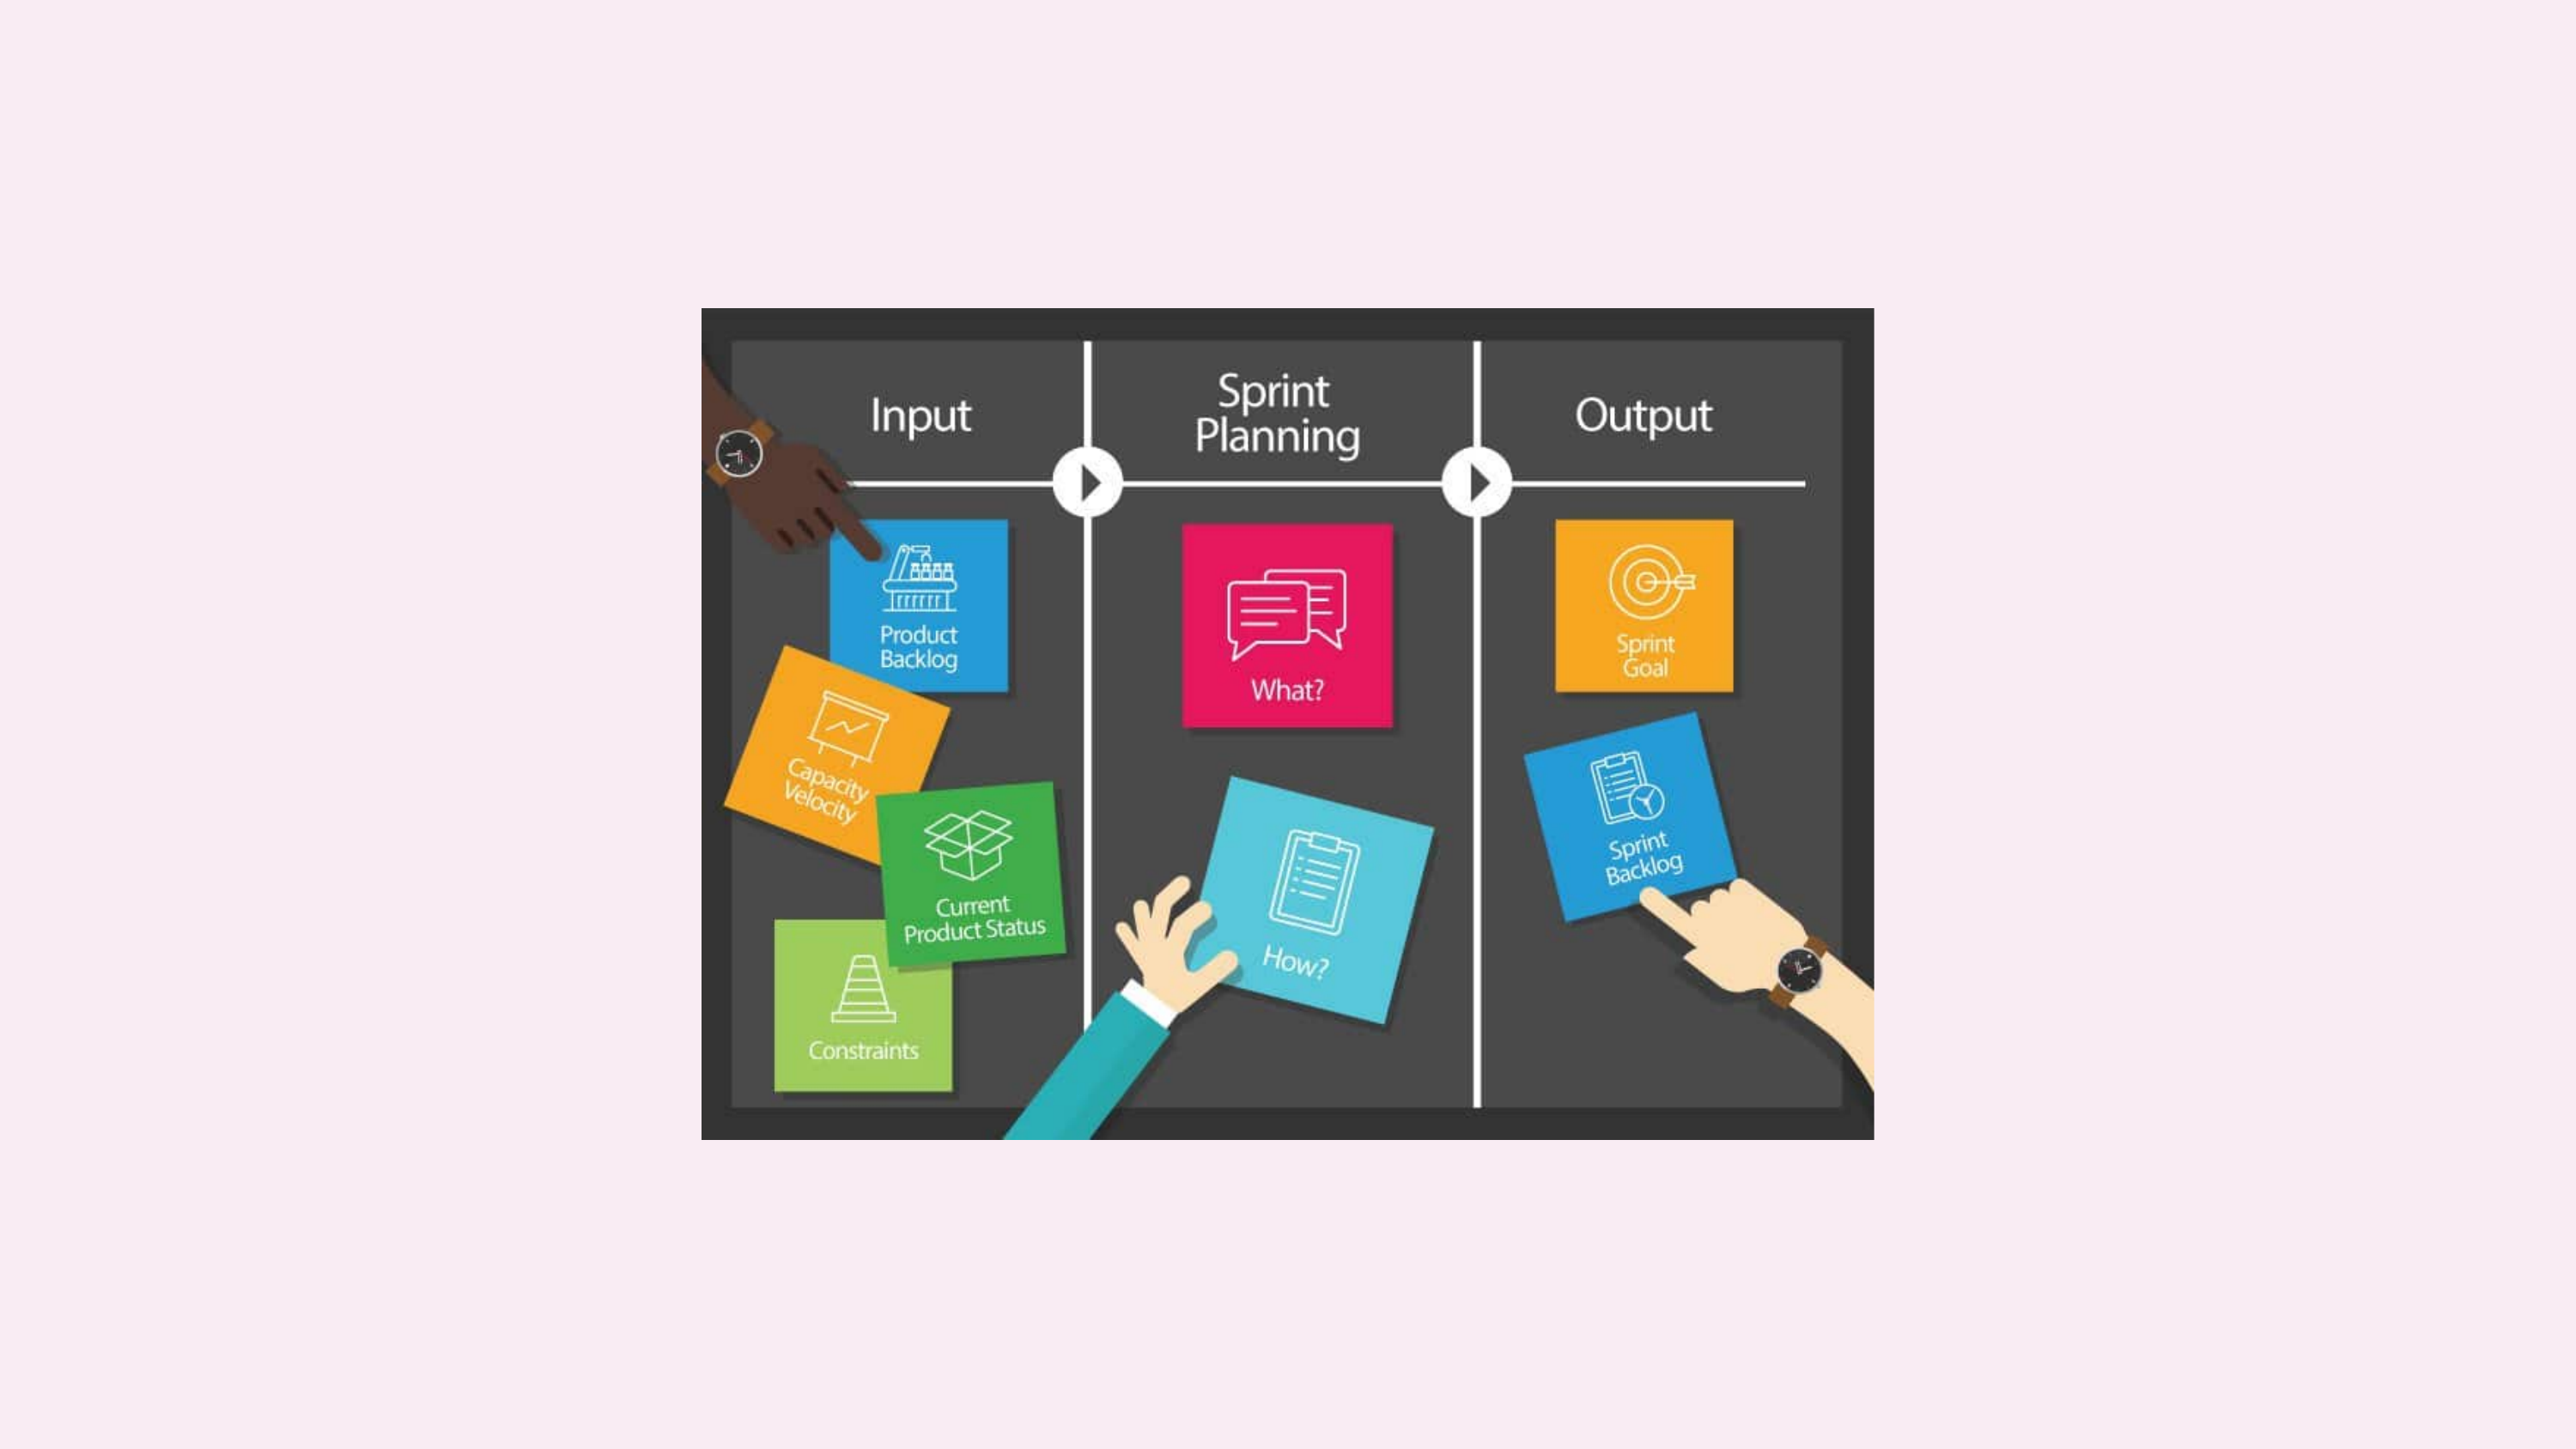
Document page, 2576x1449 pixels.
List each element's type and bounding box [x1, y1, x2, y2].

text_box [702, 308, 1874, 1140]
